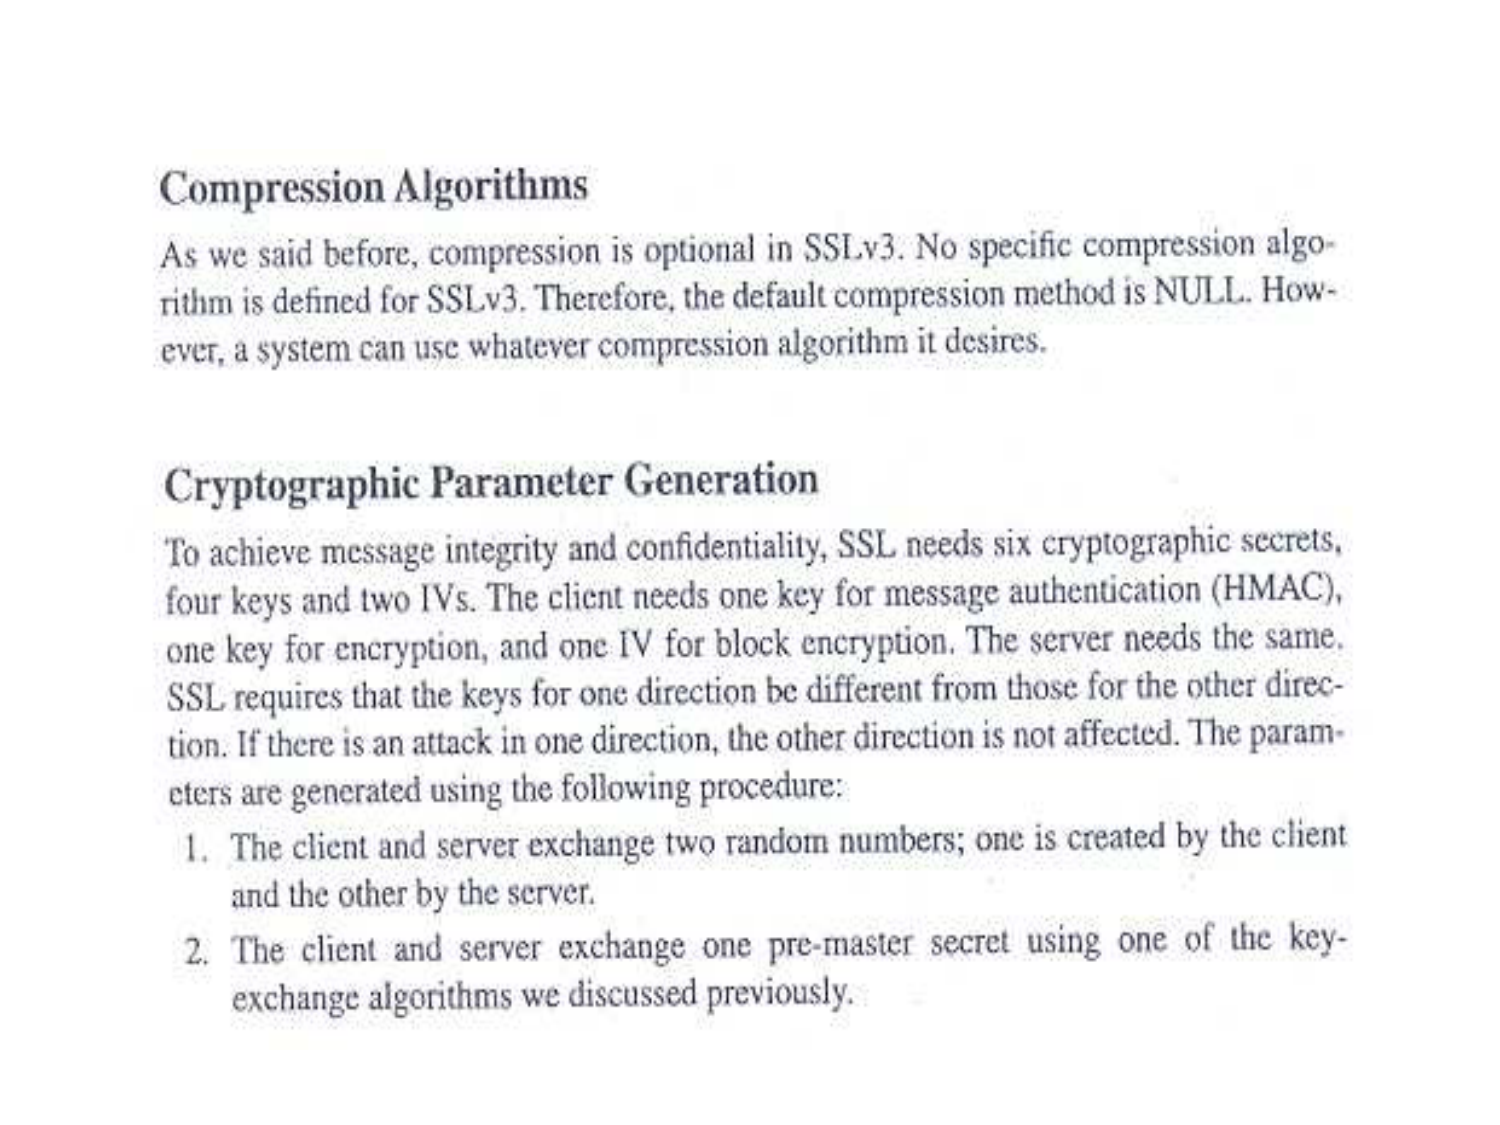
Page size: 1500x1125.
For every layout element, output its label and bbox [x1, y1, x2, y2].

picture [124, 149, 1376, 1051]
